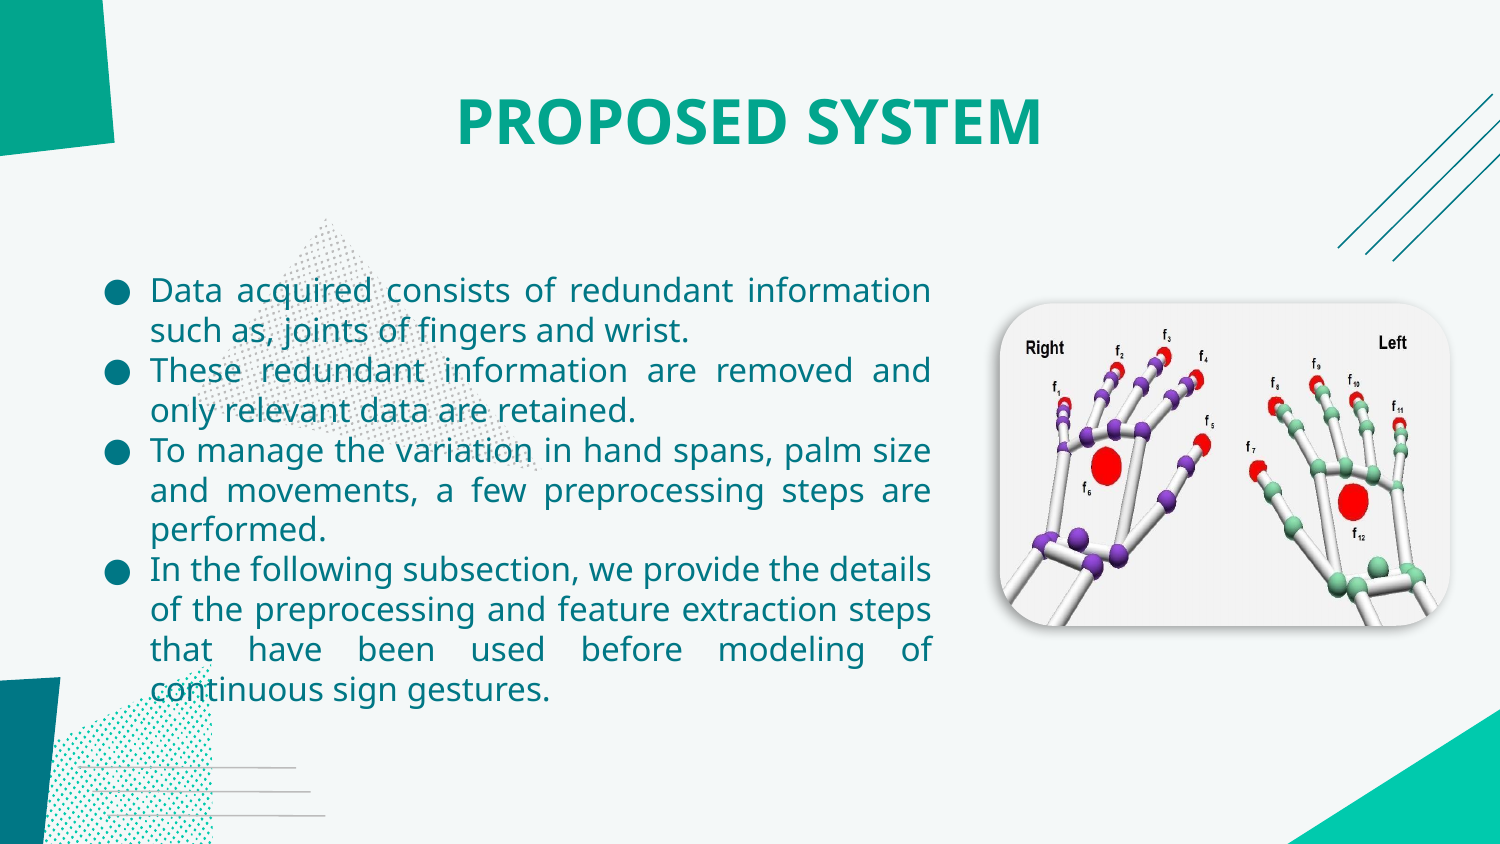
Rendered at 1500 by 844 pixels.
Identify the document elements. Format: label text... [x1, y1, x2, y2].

list Data acquired consists of redundant information such as, joints of fingers and wrist. These redundant information are removed and only relevant data are retained. To manage the variation in hand spans, palm size and movements, a few preprocessing steps are performed. In the following subsection, we provide the details of the preprocessing and feature extraction steps that have been used before modeling of continuous sign gestures. [87, 254, 949, 844]
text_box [1418, 53, 1467, 302]
picture [999, 303, 1451, 627]
text_box [1287, 709, 1500, 844]
title PROPOSED SYSTEM [230, 72, 1270, 167]
